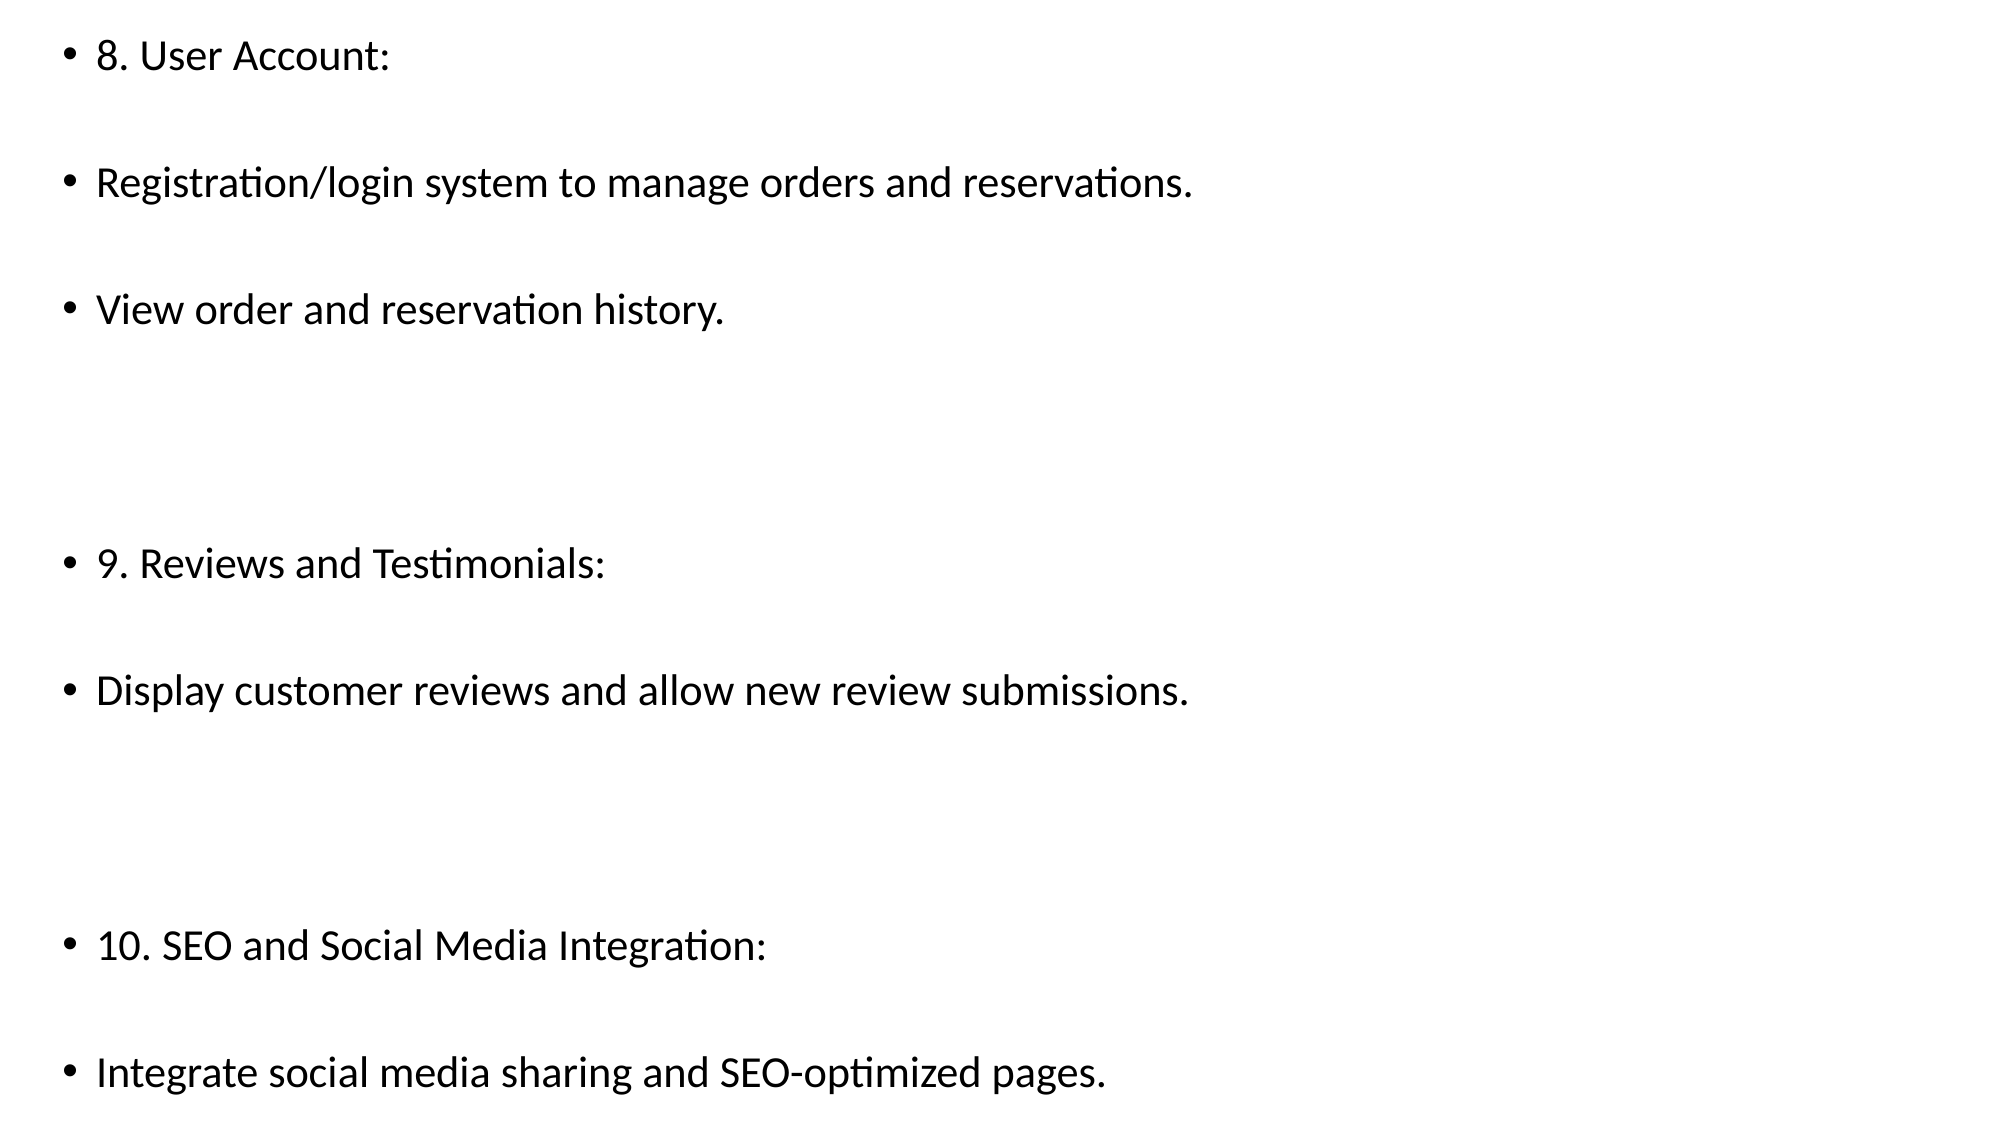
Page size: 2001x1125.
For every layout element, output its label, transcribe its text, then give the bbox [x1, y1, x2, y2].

list 8. User Account: Registration/login system to manage orders and reservations. View order and reservation history. 9. Reviews and Testimonials: Display customer reviews and allow new review submissions. 10. SEO and Social Media Integration: Integrate social media sharing and SEO-optimized pages. [47, 24, 1969, 1107]
